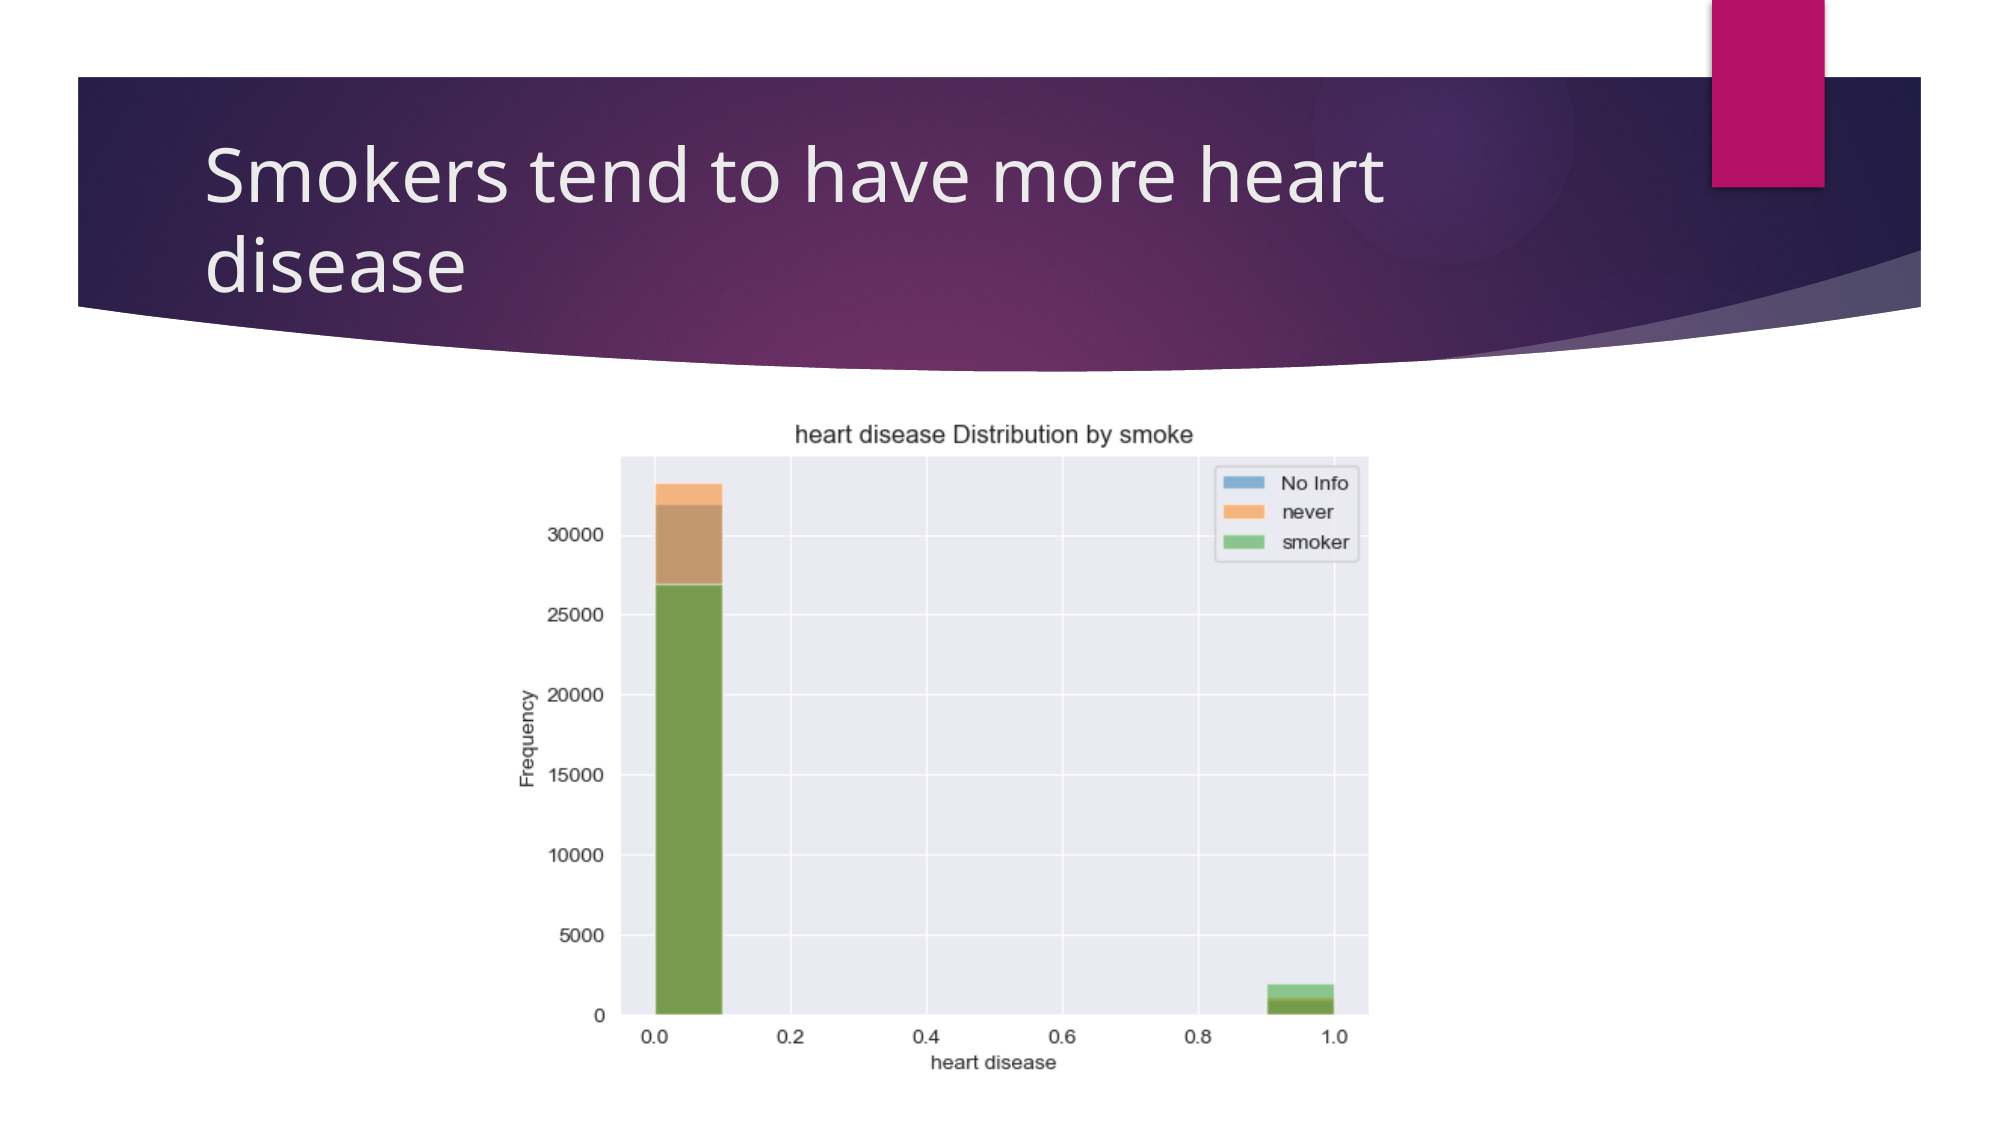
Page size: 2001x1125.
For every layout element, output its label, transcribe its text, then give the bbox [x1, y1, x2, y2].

title Smokers tend to have more heart disease [189, 159, 1627, 276]
picture [505, 410, 1384, 1089]
